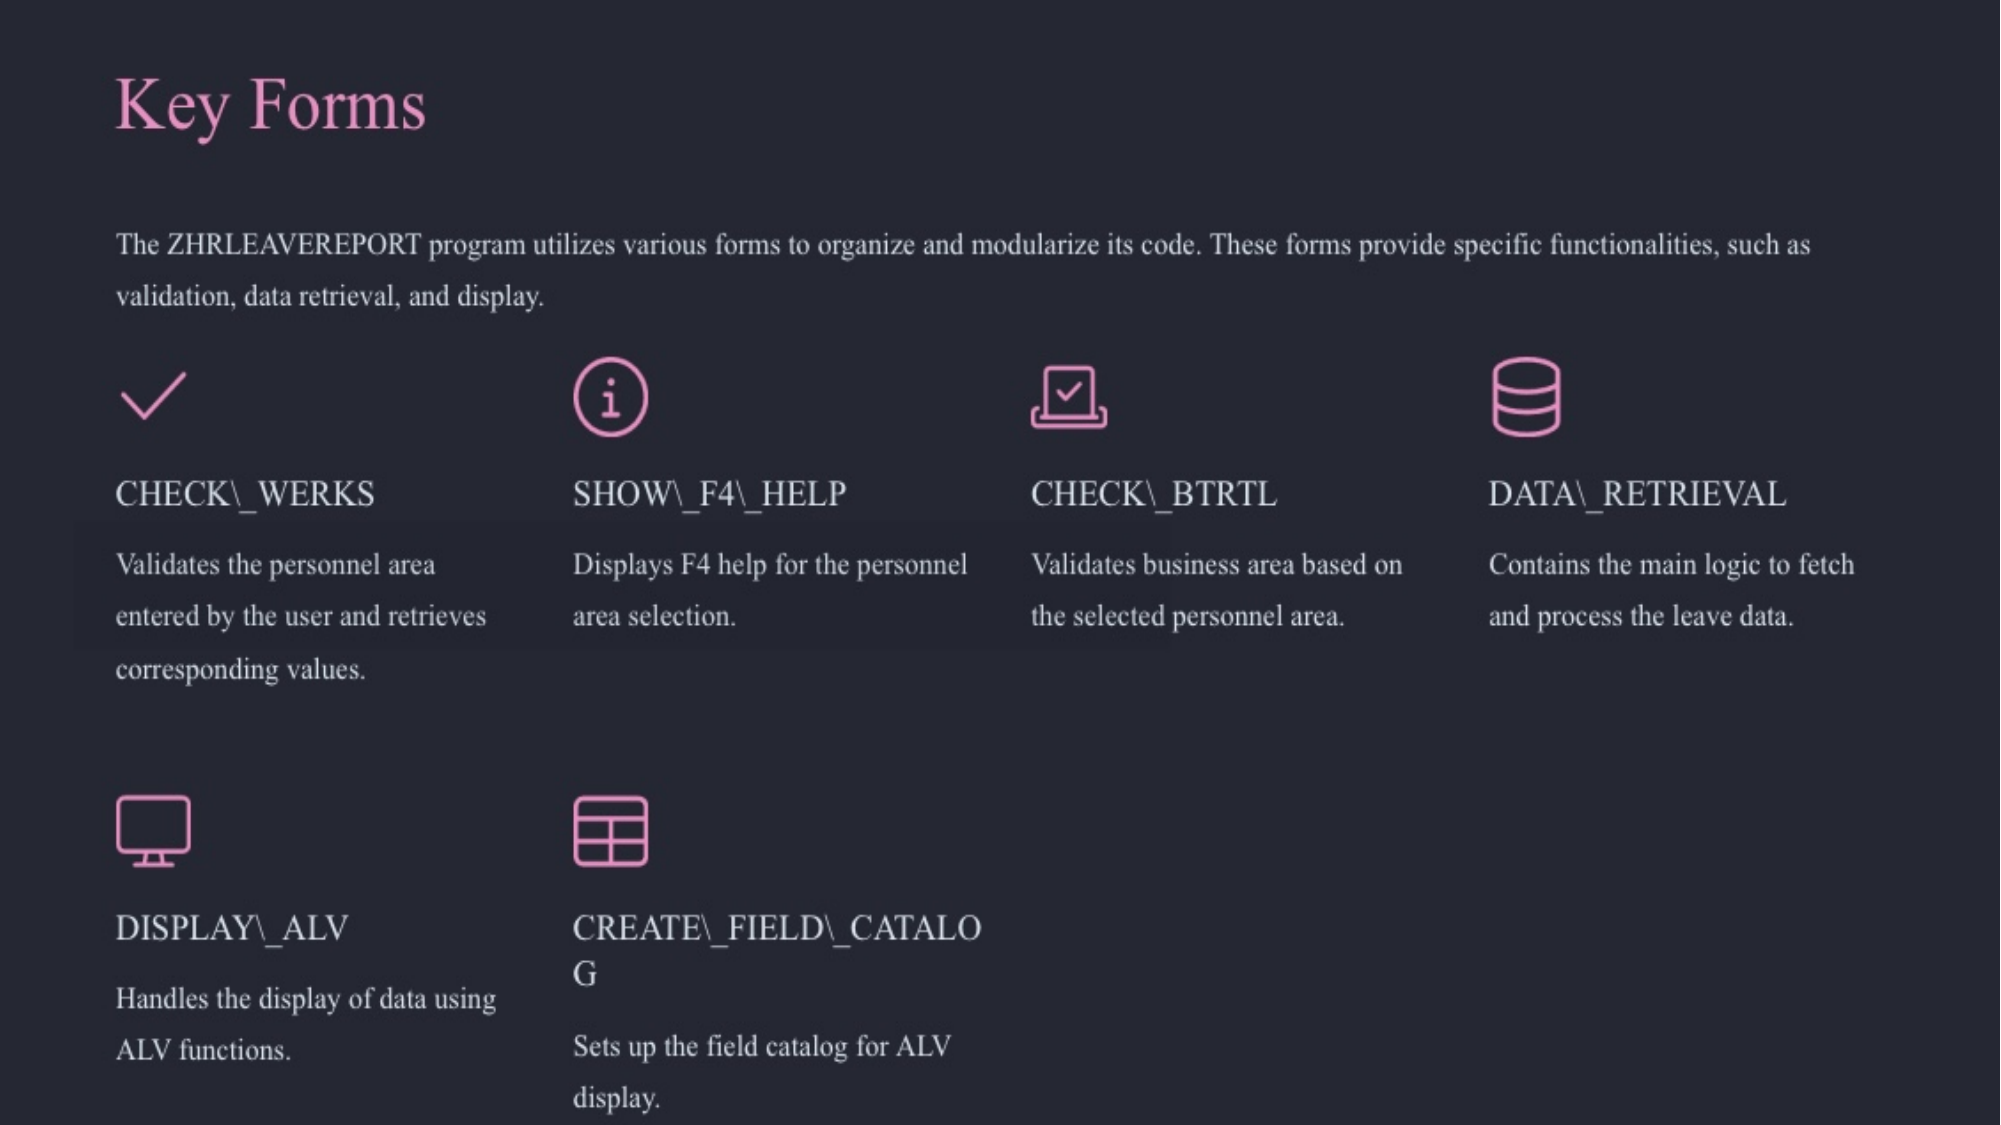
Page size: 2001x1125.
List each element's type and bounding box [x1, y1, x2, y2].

list [0, 0, 2000, 1125]
